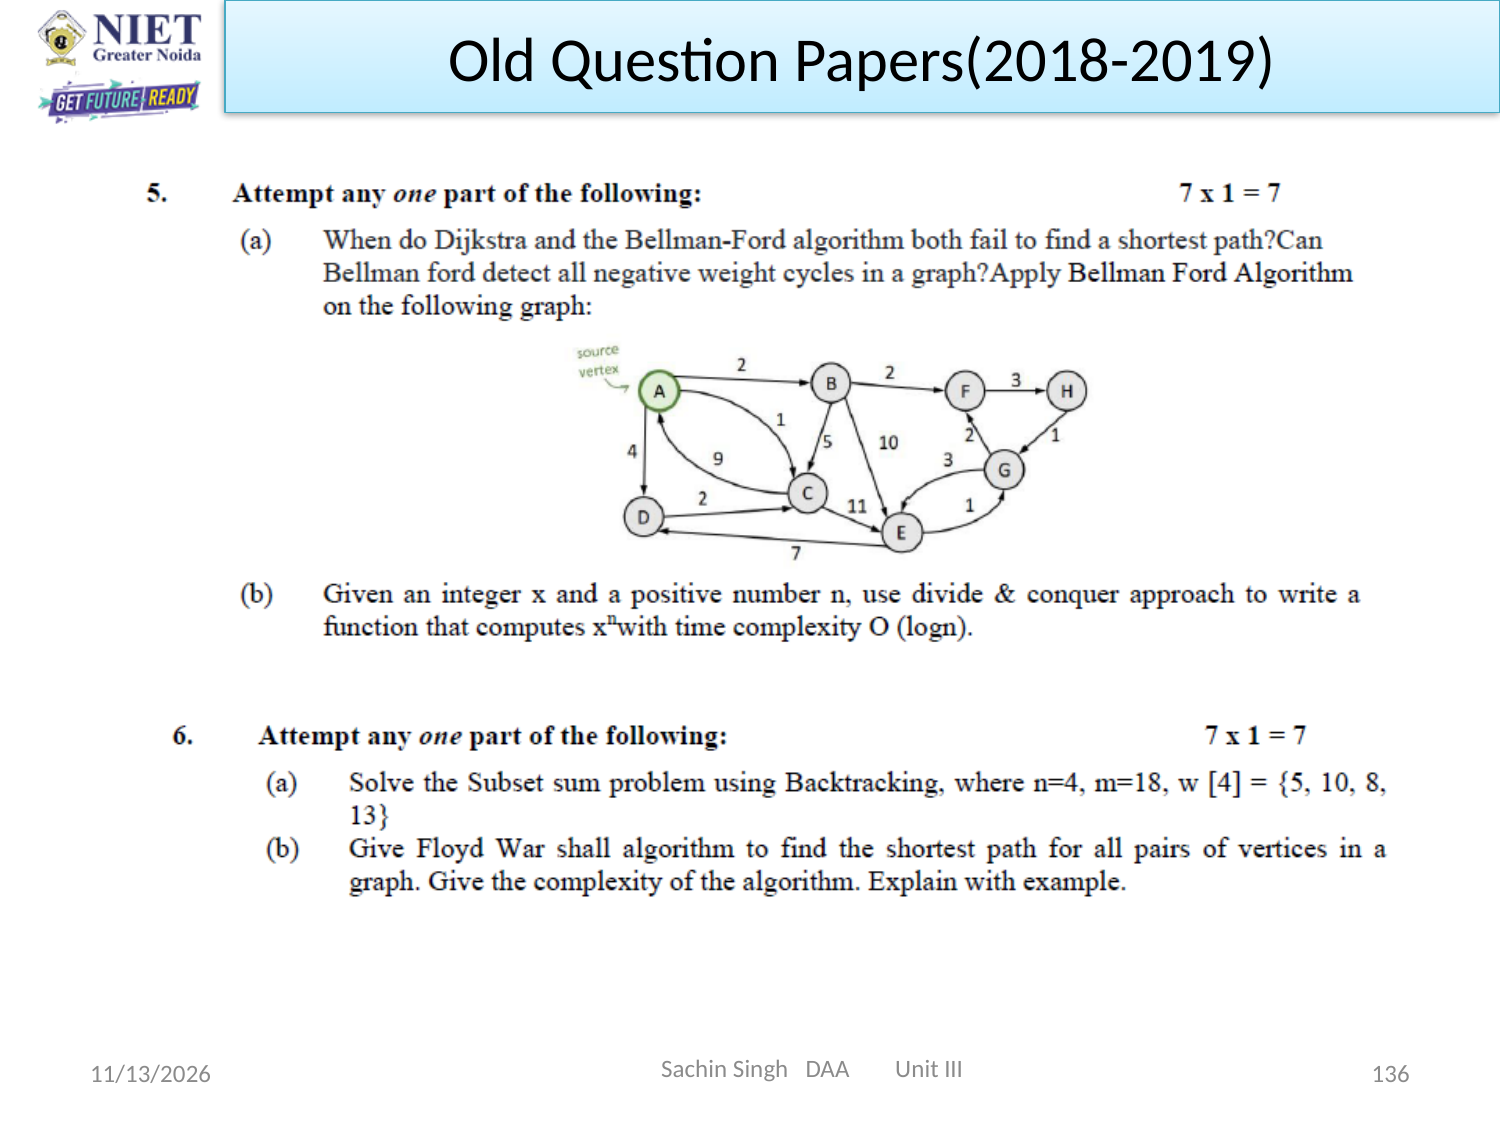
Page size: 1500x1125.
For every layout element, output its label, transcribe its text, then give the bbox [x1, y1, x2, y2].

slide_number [75, 1042, 425, 1103]
slide_number 136 [1074, 1042, 1425, 1103]
footer Sachin Singh DAA Unit III [412, 1037, 1213, 1098]
picture [122, 696, 1435, 903]
picture [80, 174, 1425, 690]
picture [0, 0, 238, 135]
text_box Old Question Papers(2018-2019) [238, 0, 1500, 113]
